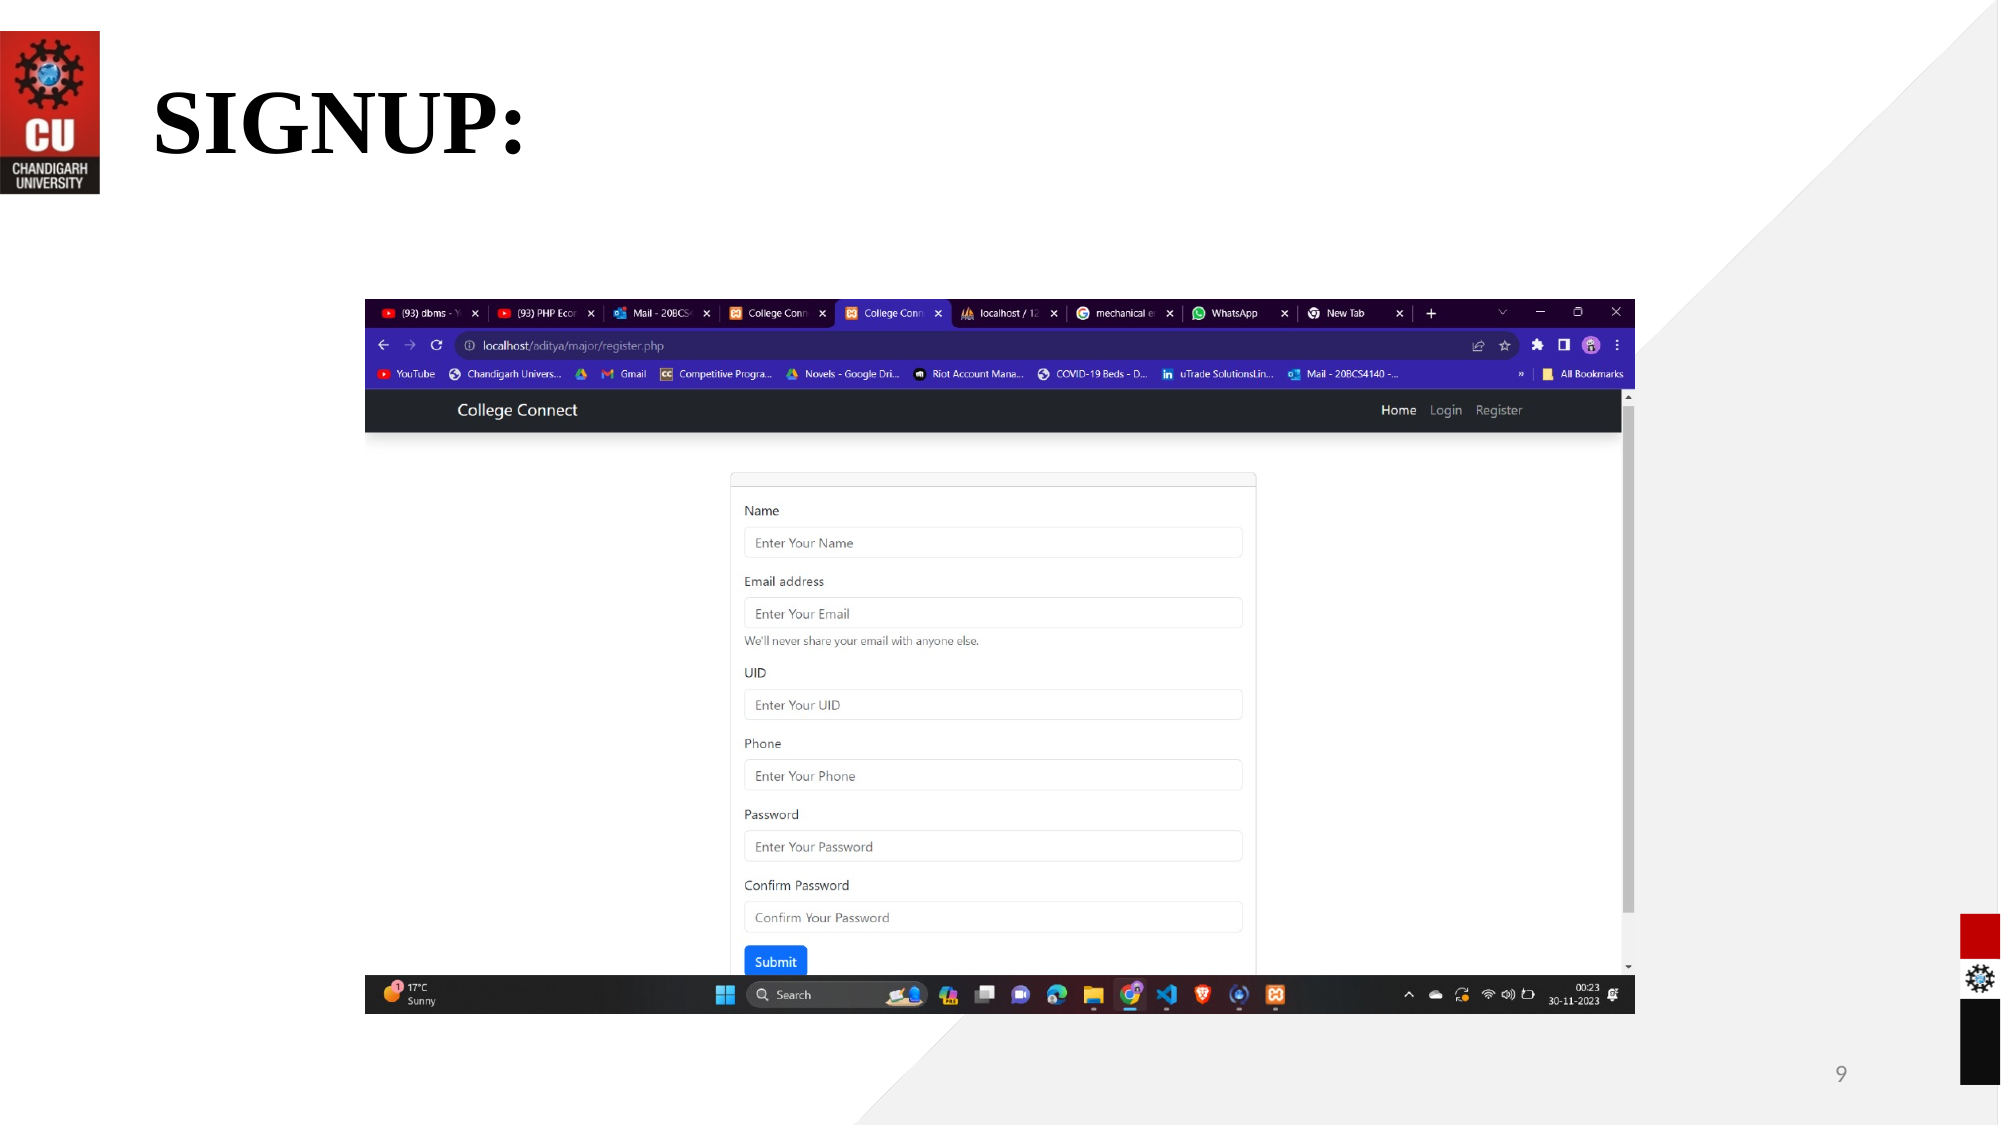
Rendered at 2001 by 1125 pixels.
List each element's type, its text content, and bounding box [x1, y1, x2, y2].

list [365, 299, 1635, 1014]
slide_number 9 [1412, 1042, 1863, 1103]
picture [0, 0, 2001, 1125]
title SIGNUP: [137, 59, 1863, 278]
